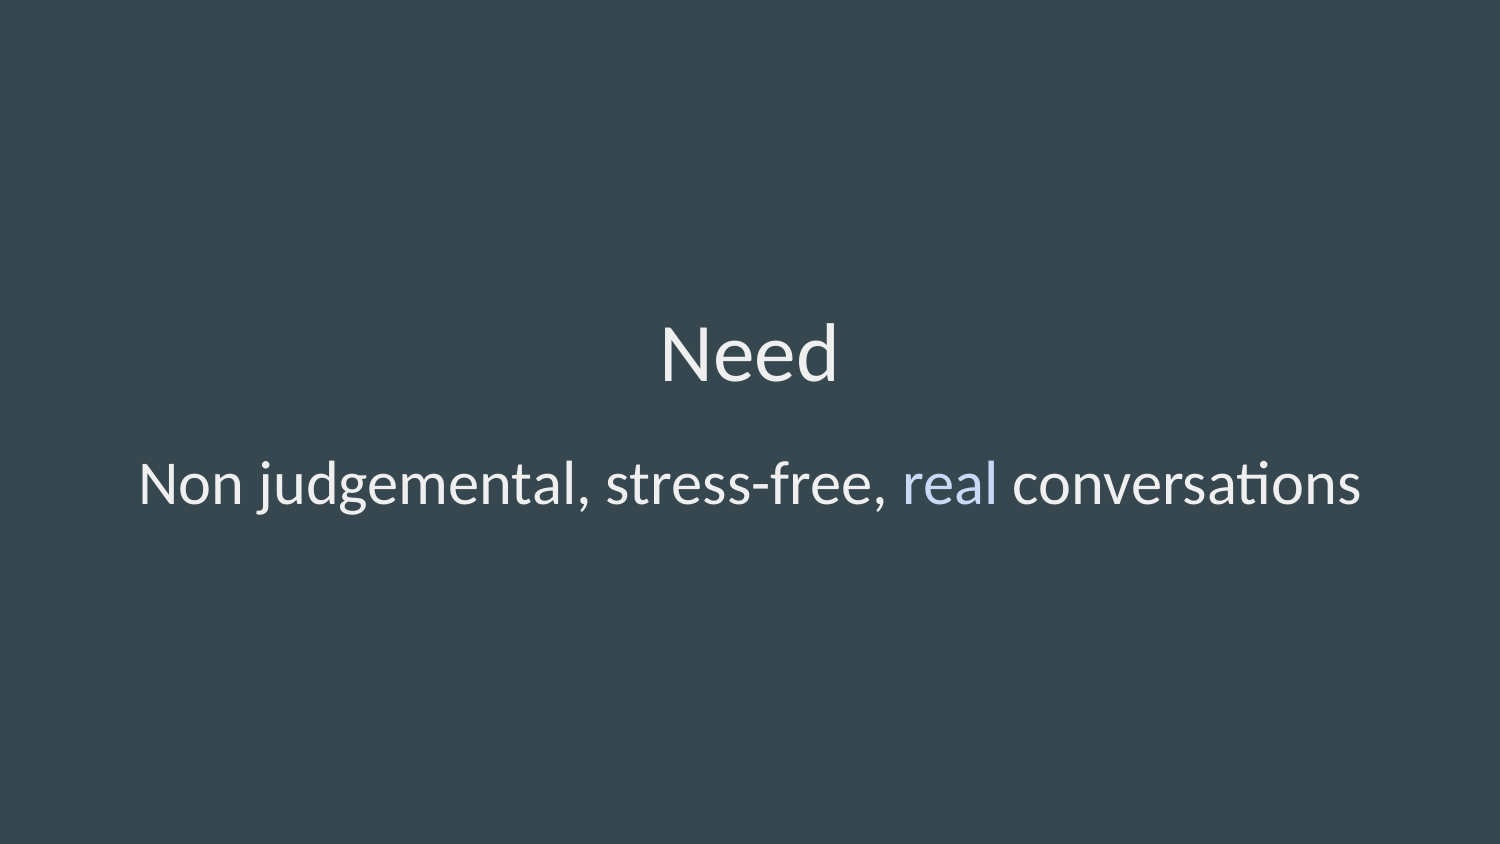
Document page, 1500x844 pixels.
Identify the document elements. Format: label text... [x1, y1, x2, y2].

list Need Non judgemental, stress-free, real conversations [76, 267, 1424, 576]
